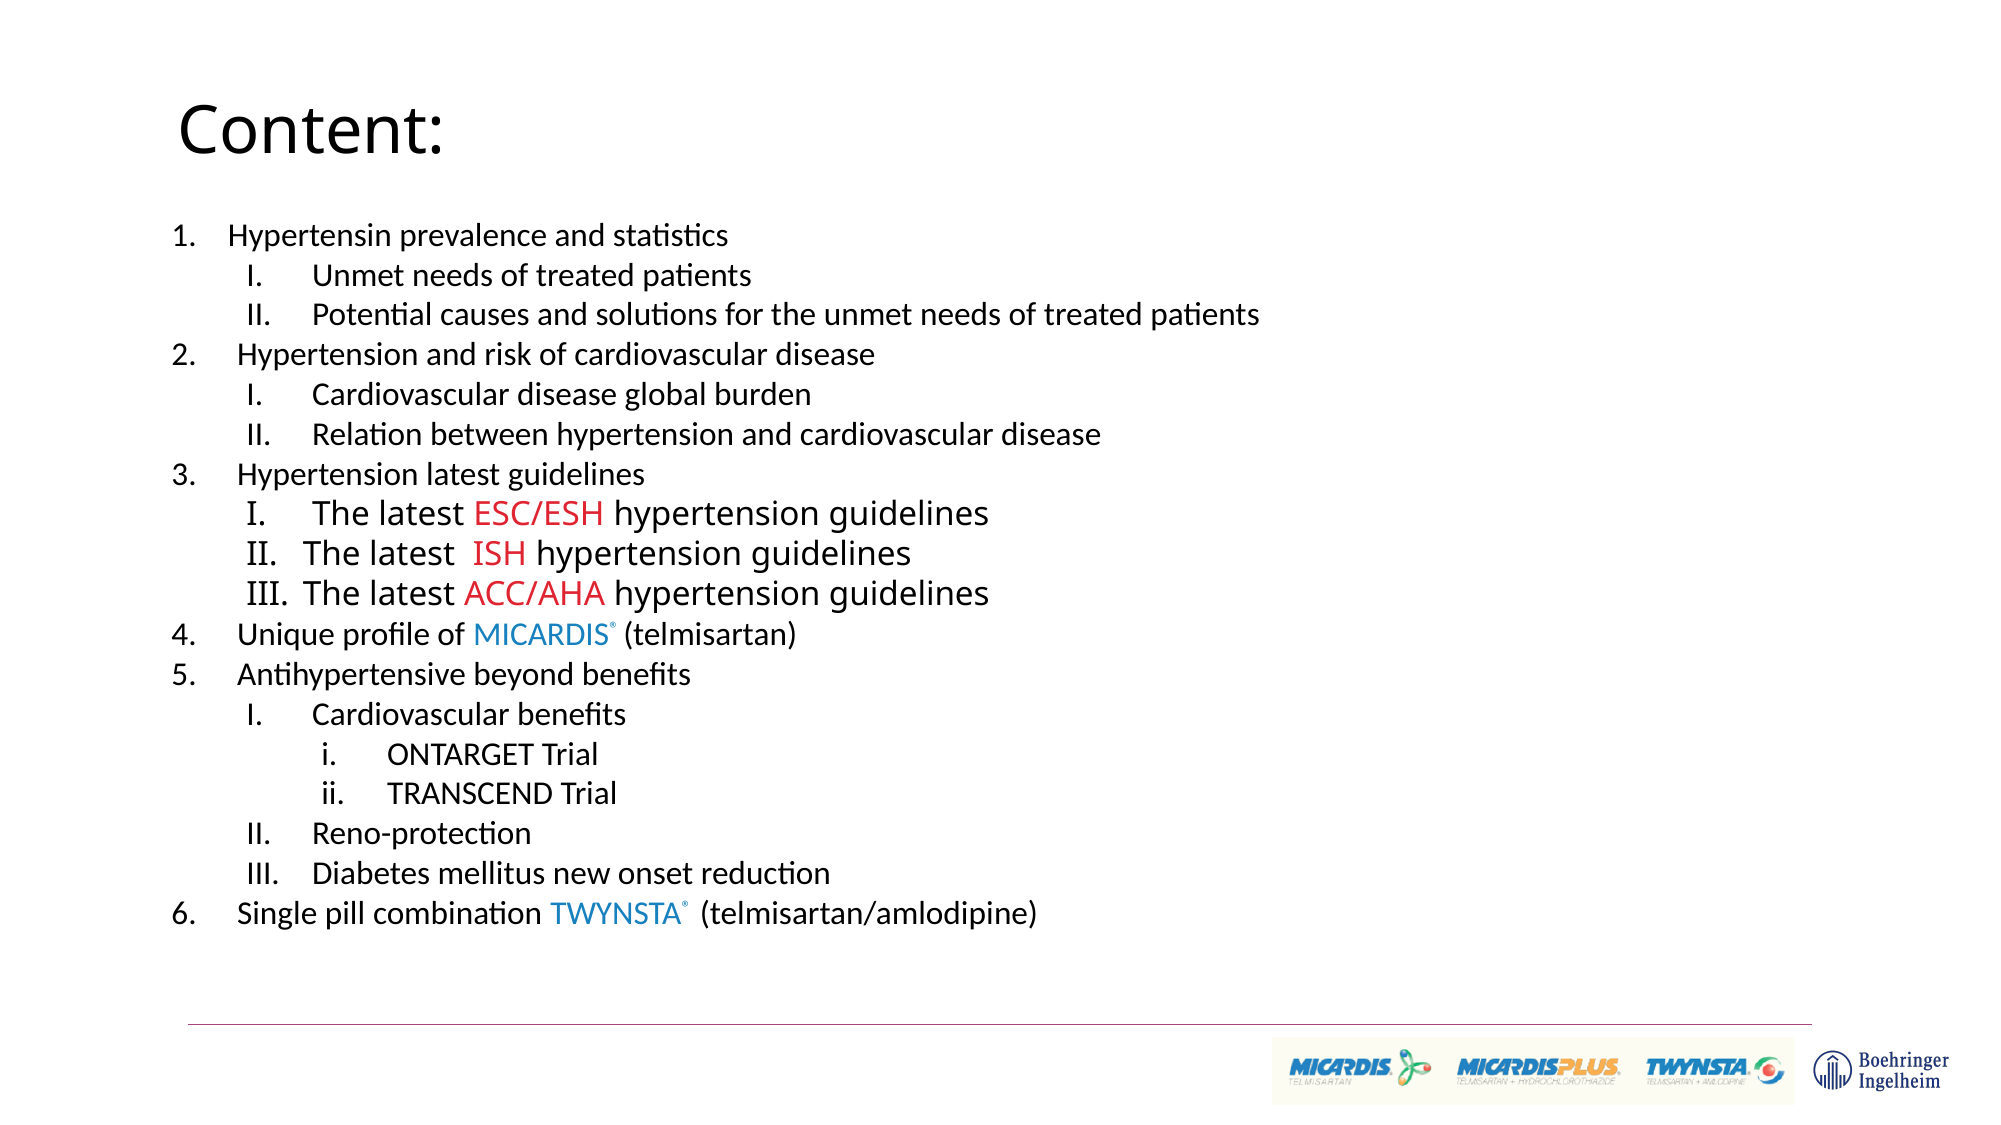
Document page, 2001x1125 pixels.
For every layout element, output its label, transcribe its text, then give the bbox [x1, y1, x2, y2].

text_box Hypertensin prevalence and statistics Unmet needs of treated patients Potential causes and solutions for the unmet needs of treated patients Hypertension and risk of cardiovascular disease Cardiovascular disease global burden Relation between hypertension and cardiovascular disease Hypertension latest guidelines The latest ESC/ESH hypertension guidelines The latest ISH hypertension guidelines The latest ACC/AHA hypertension guidelines Unique profile of MICARDIS® (telmisartan) Antihypertensive beyond benefits Cardiovascular benefits ONTARGET Trial TRANSCEND Trial Reno-protection Diabetes mellitus new onset reduction Single pill combination TWYNSTA® (telmisartan/amlodipine) [156, 205, 1370, 979]
title Content: [175, 35, 1351, 205]
picture [1271, 1036, 1795, 1105]
picture [1812, 1049, 1950, 1092]
